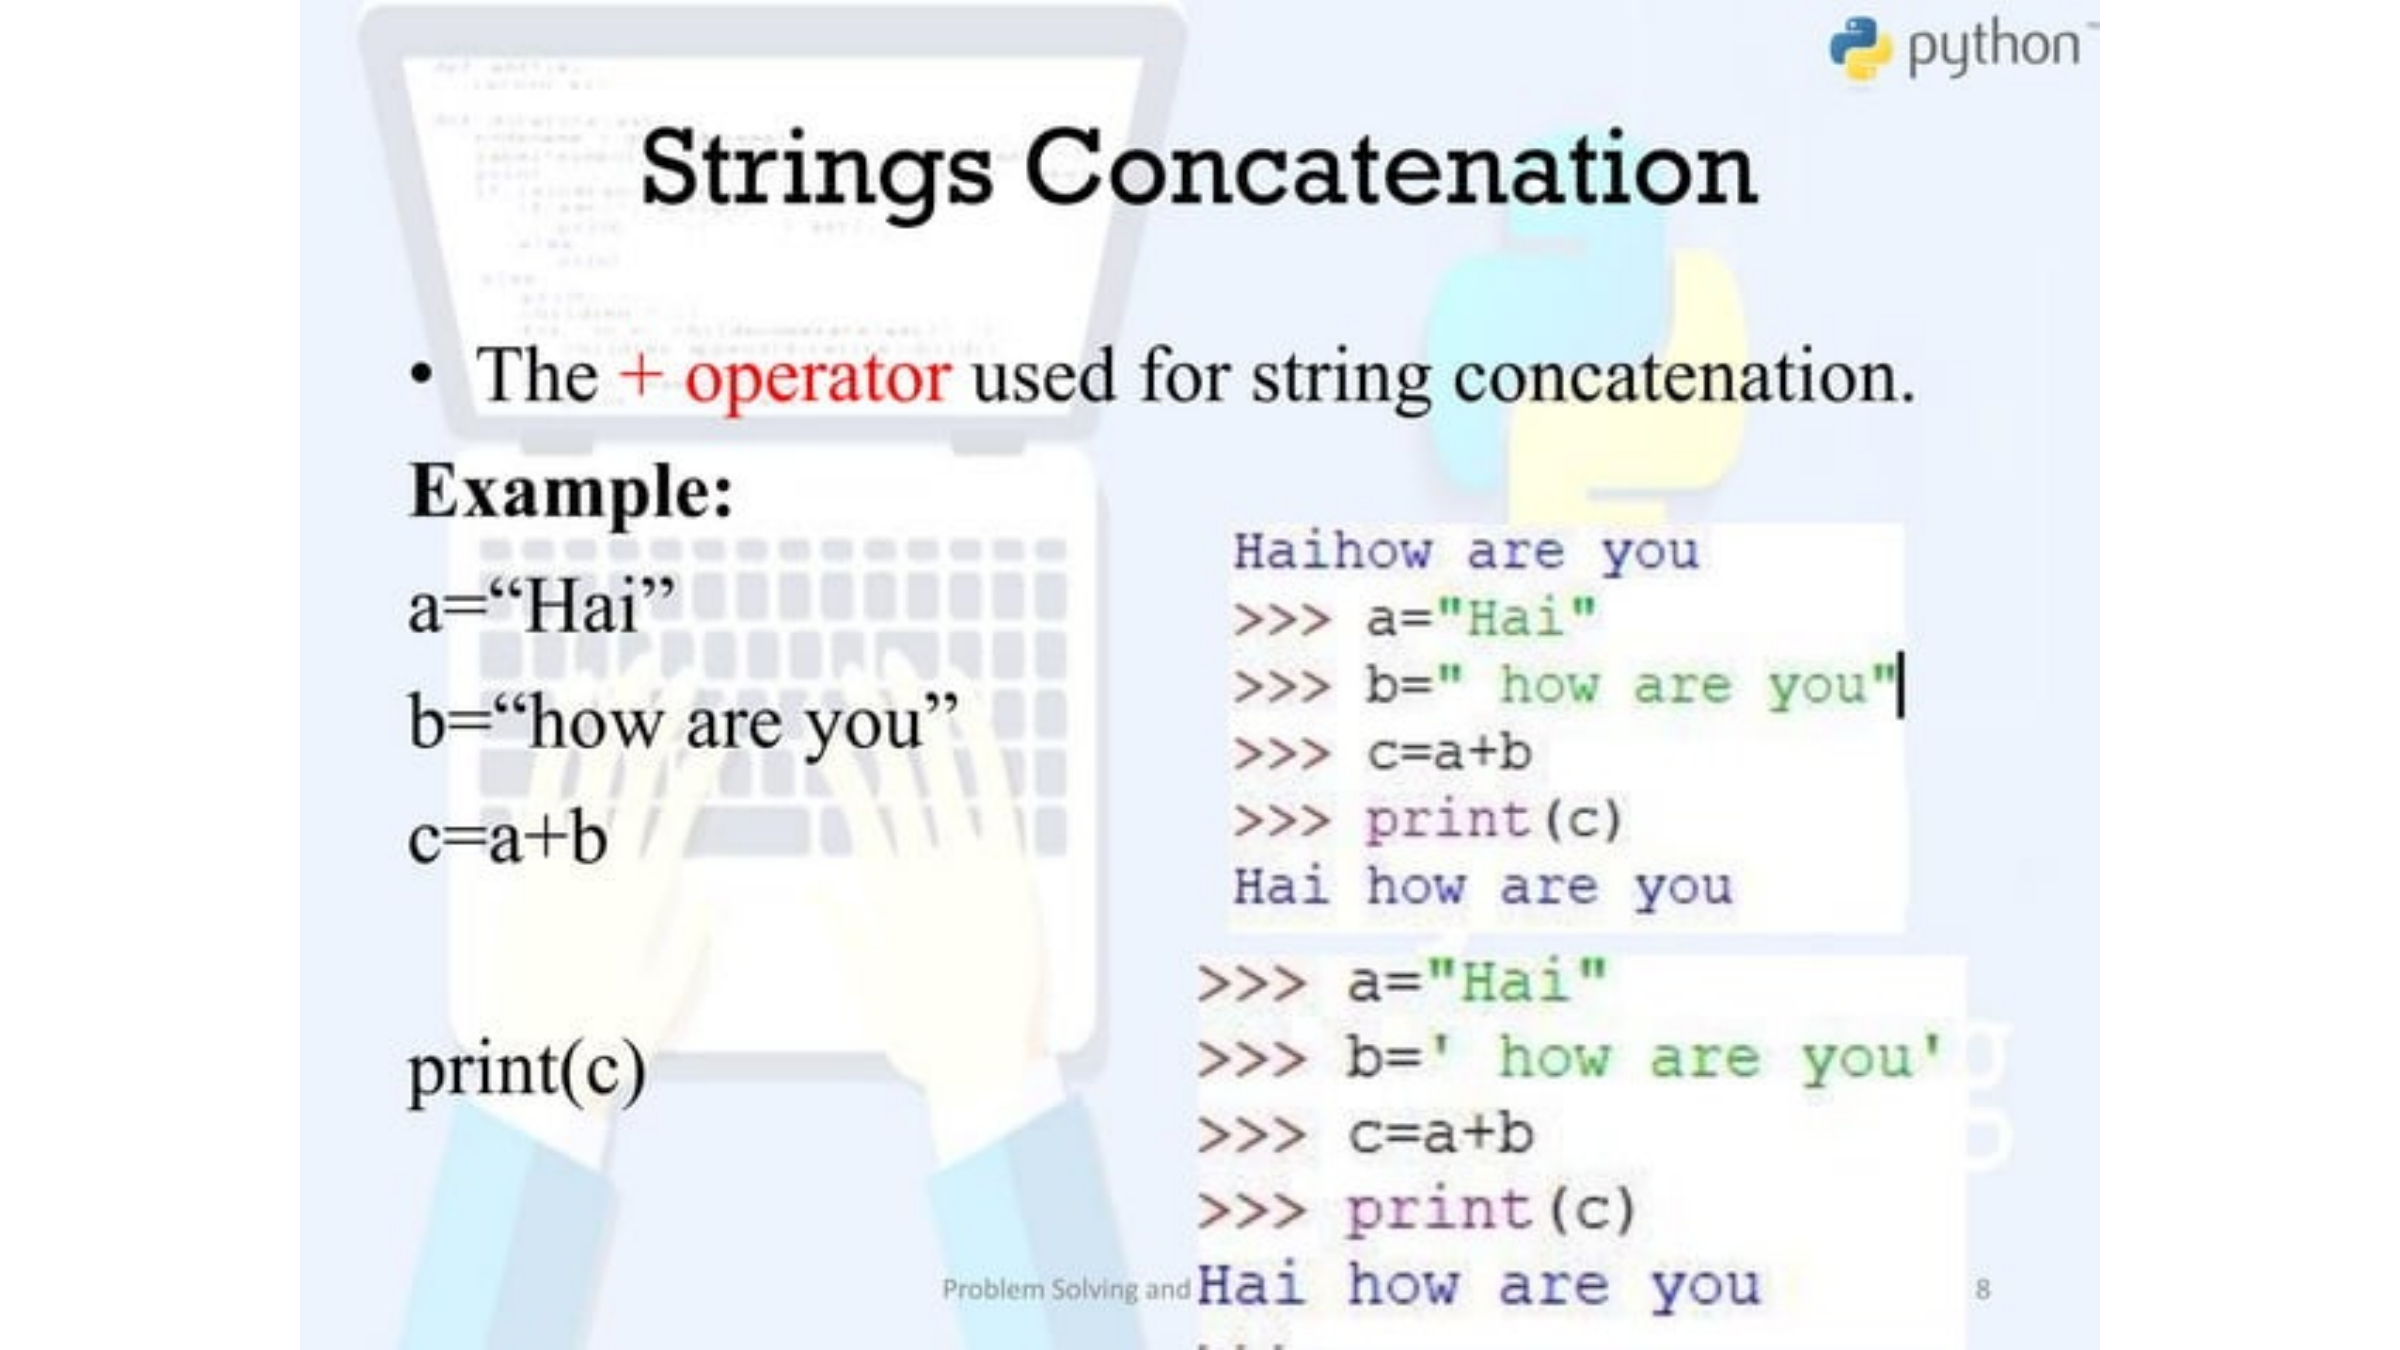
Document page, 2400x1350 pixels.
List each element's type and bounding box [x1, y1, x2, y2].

picture [299, 0, 2100, 1350]
